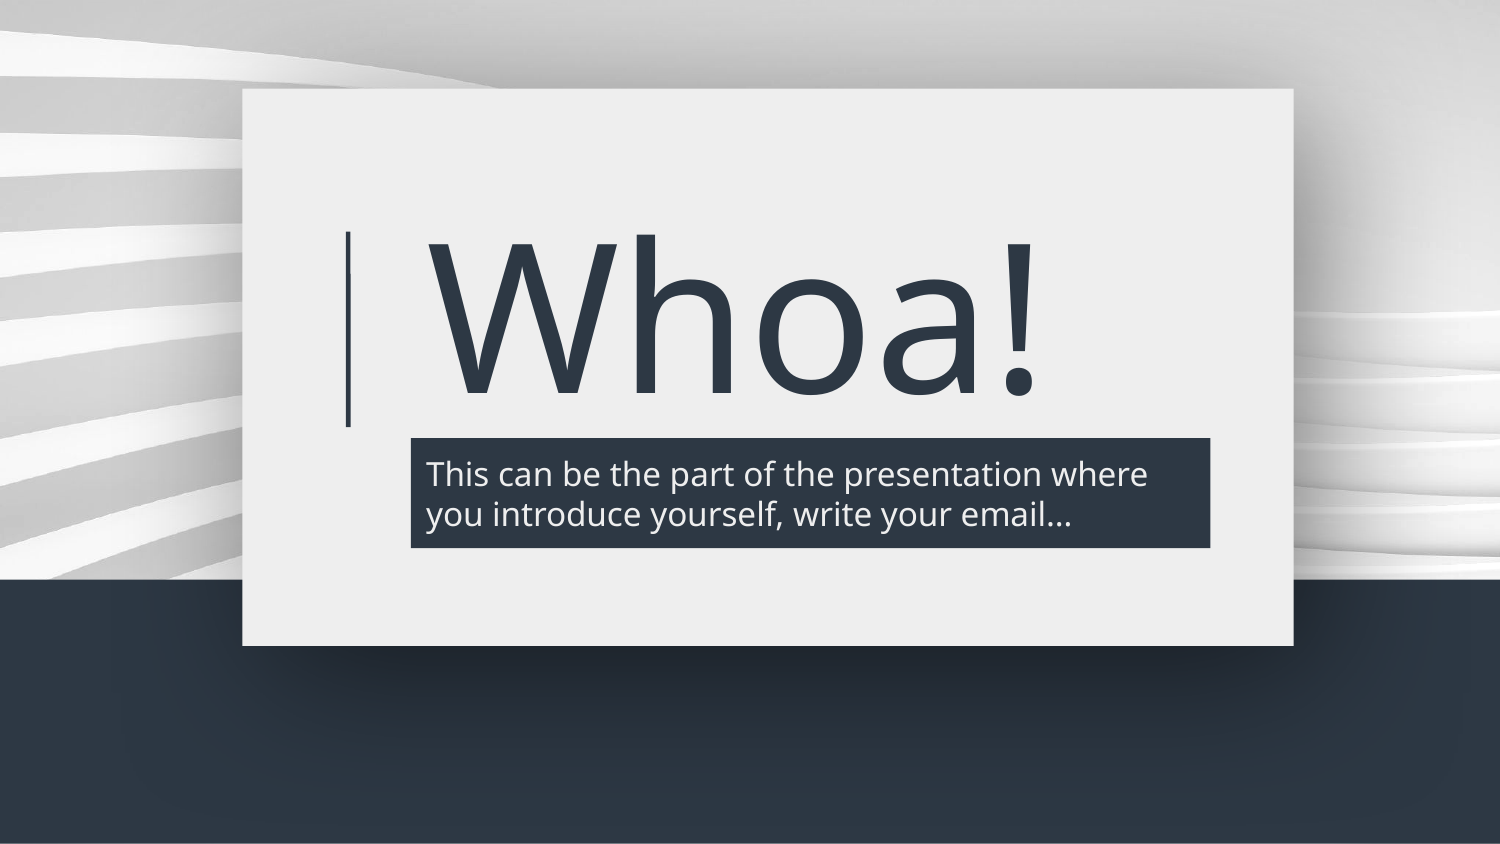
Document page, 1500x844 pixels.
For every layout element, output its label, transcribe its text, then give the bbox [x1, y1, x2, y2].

subtitle This can be the part of the presentation where you introduce yourself, write your email… [410, 438, 1211, 549]
text_box [242, 88, 1294, 646]
title Whoa! [410, 186, 1211, 438]
picture [0, 0, 1500, 579]
